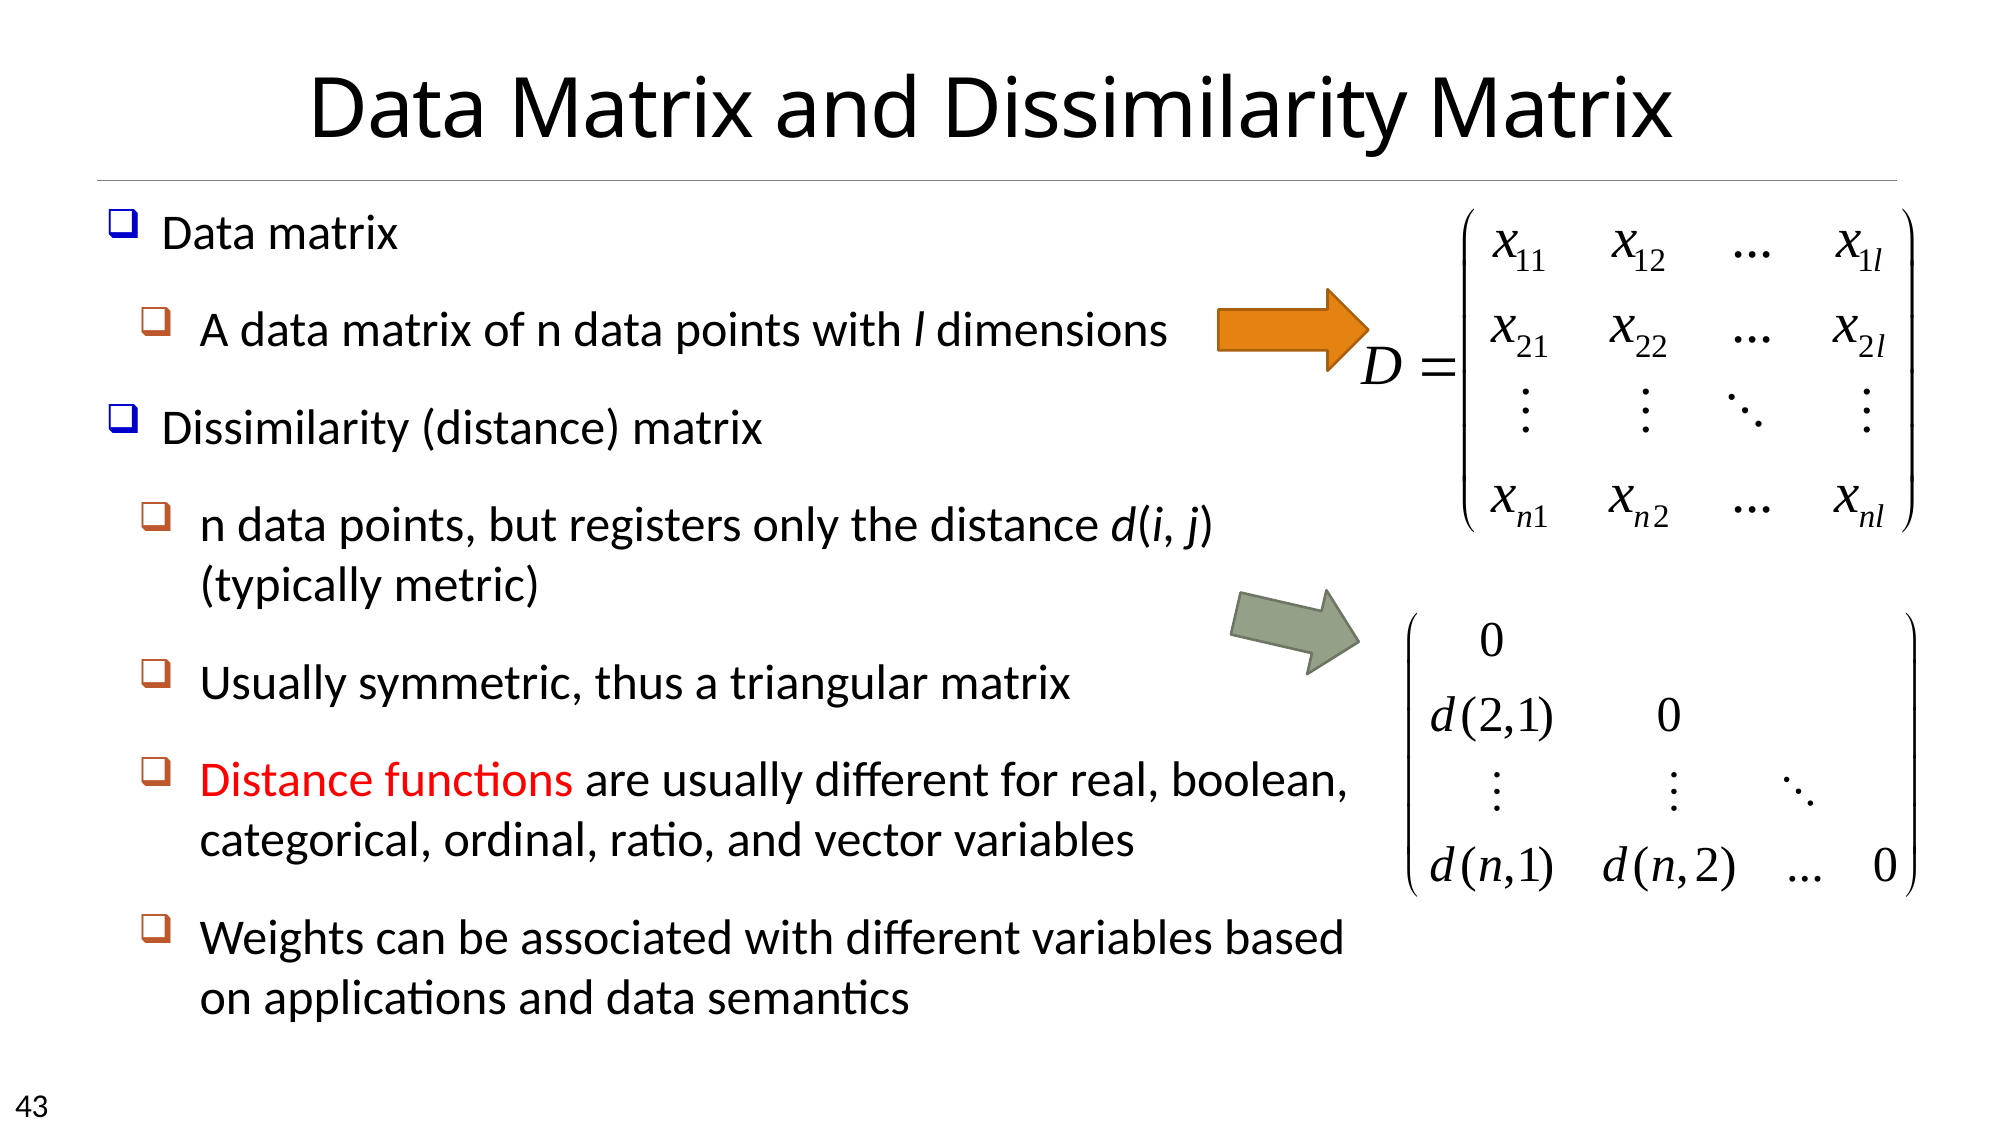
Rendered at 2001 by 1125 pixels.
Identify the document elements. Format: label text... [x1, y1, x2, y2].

text_box [1217, 287, 1347, 373]
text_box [1350, 194, 1931, 547]
title Data Matrix and Dissimilarity Matrix [116, 37, 1867, 163]
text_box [1396, 604, 1931, 907]
list Data matrix A data matrix of n data points with l dimensions Dissimilarity (distance) matrix n data points, but registers only the distance d(i, j) (typically metric) Usually symmetric, thus a triangular matrix Distance functions are usually different for real, boolean, categorical, ordinal, ratio, and vector variables Weights can be associated with different variables based on applications and data semantics [90, 191, 1389, 1064]
text_box [1229, 588, 1360, 676]
